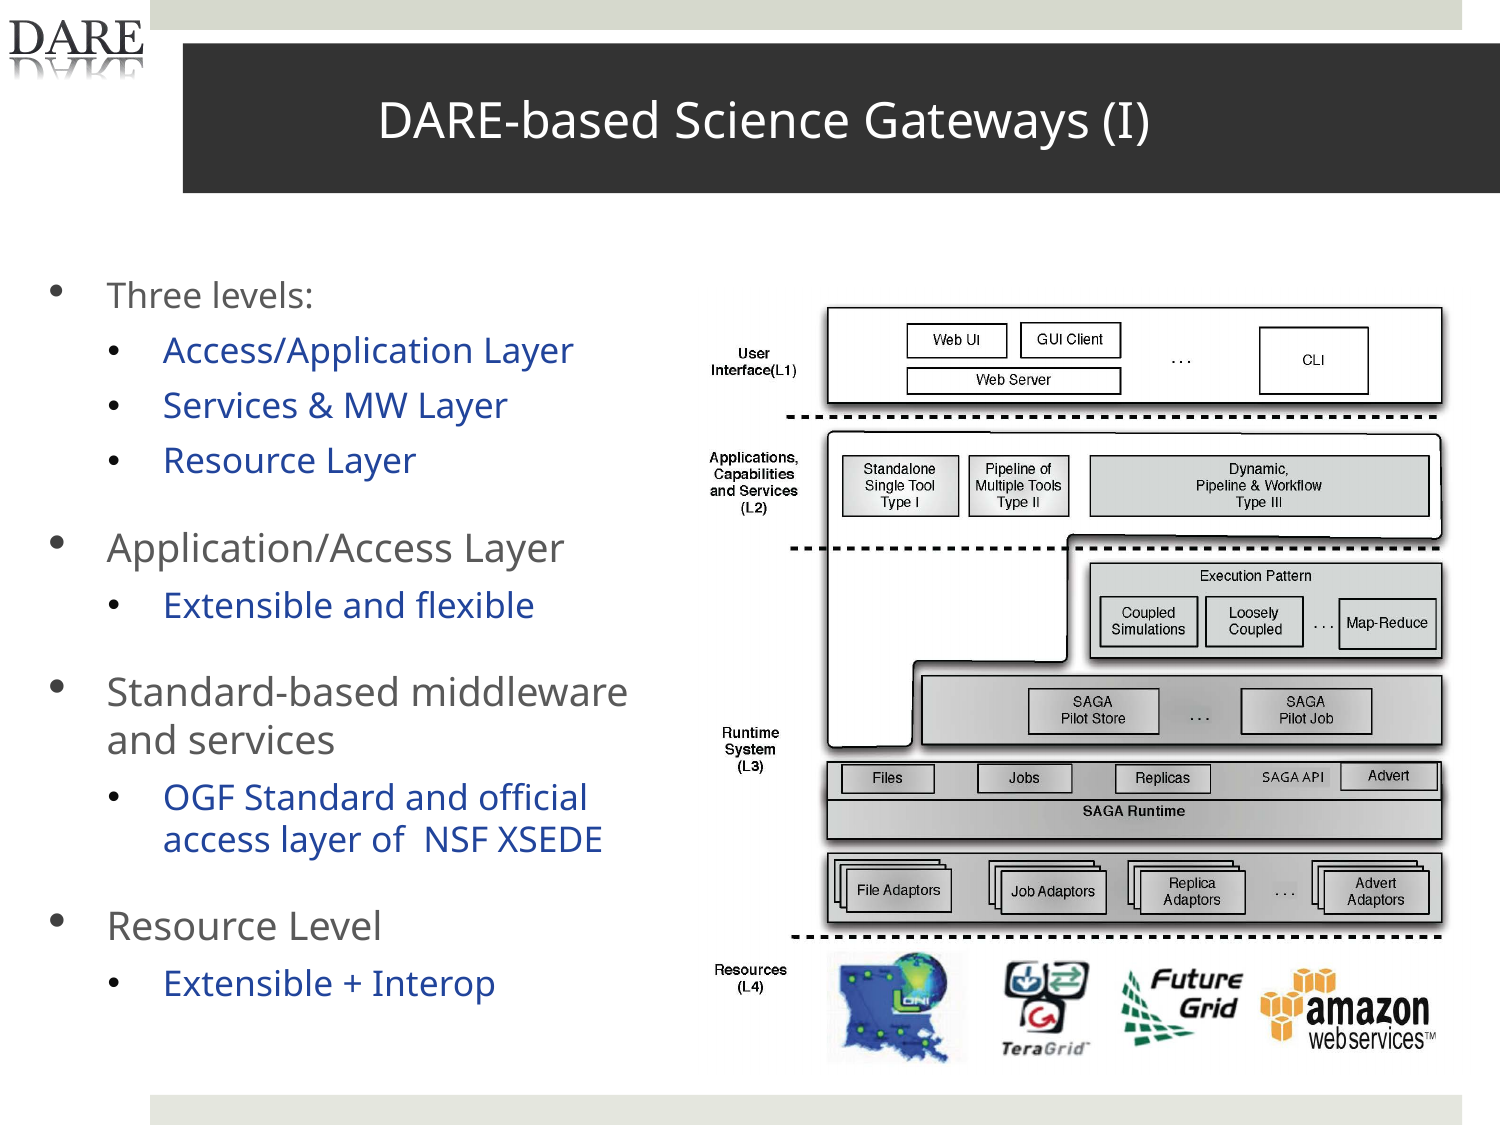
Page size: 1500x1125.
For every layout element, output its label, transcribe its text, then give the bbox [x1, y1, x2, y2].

picture [0, 1, 152, 91]
list Three levels: Access/Application Layer Services & MW Layer Resource Layer Application/Access Layer Extensible and flexible Standard-based middleware and services OGF Standard and official access layer of NSF XSEDE Resource Level Extensible + Interop [35, 265, 648, 1038]
title DARE-based Science Gateways (I) [182, 43, 1500, 194]
picture [689, 287, 1472, 1076]
